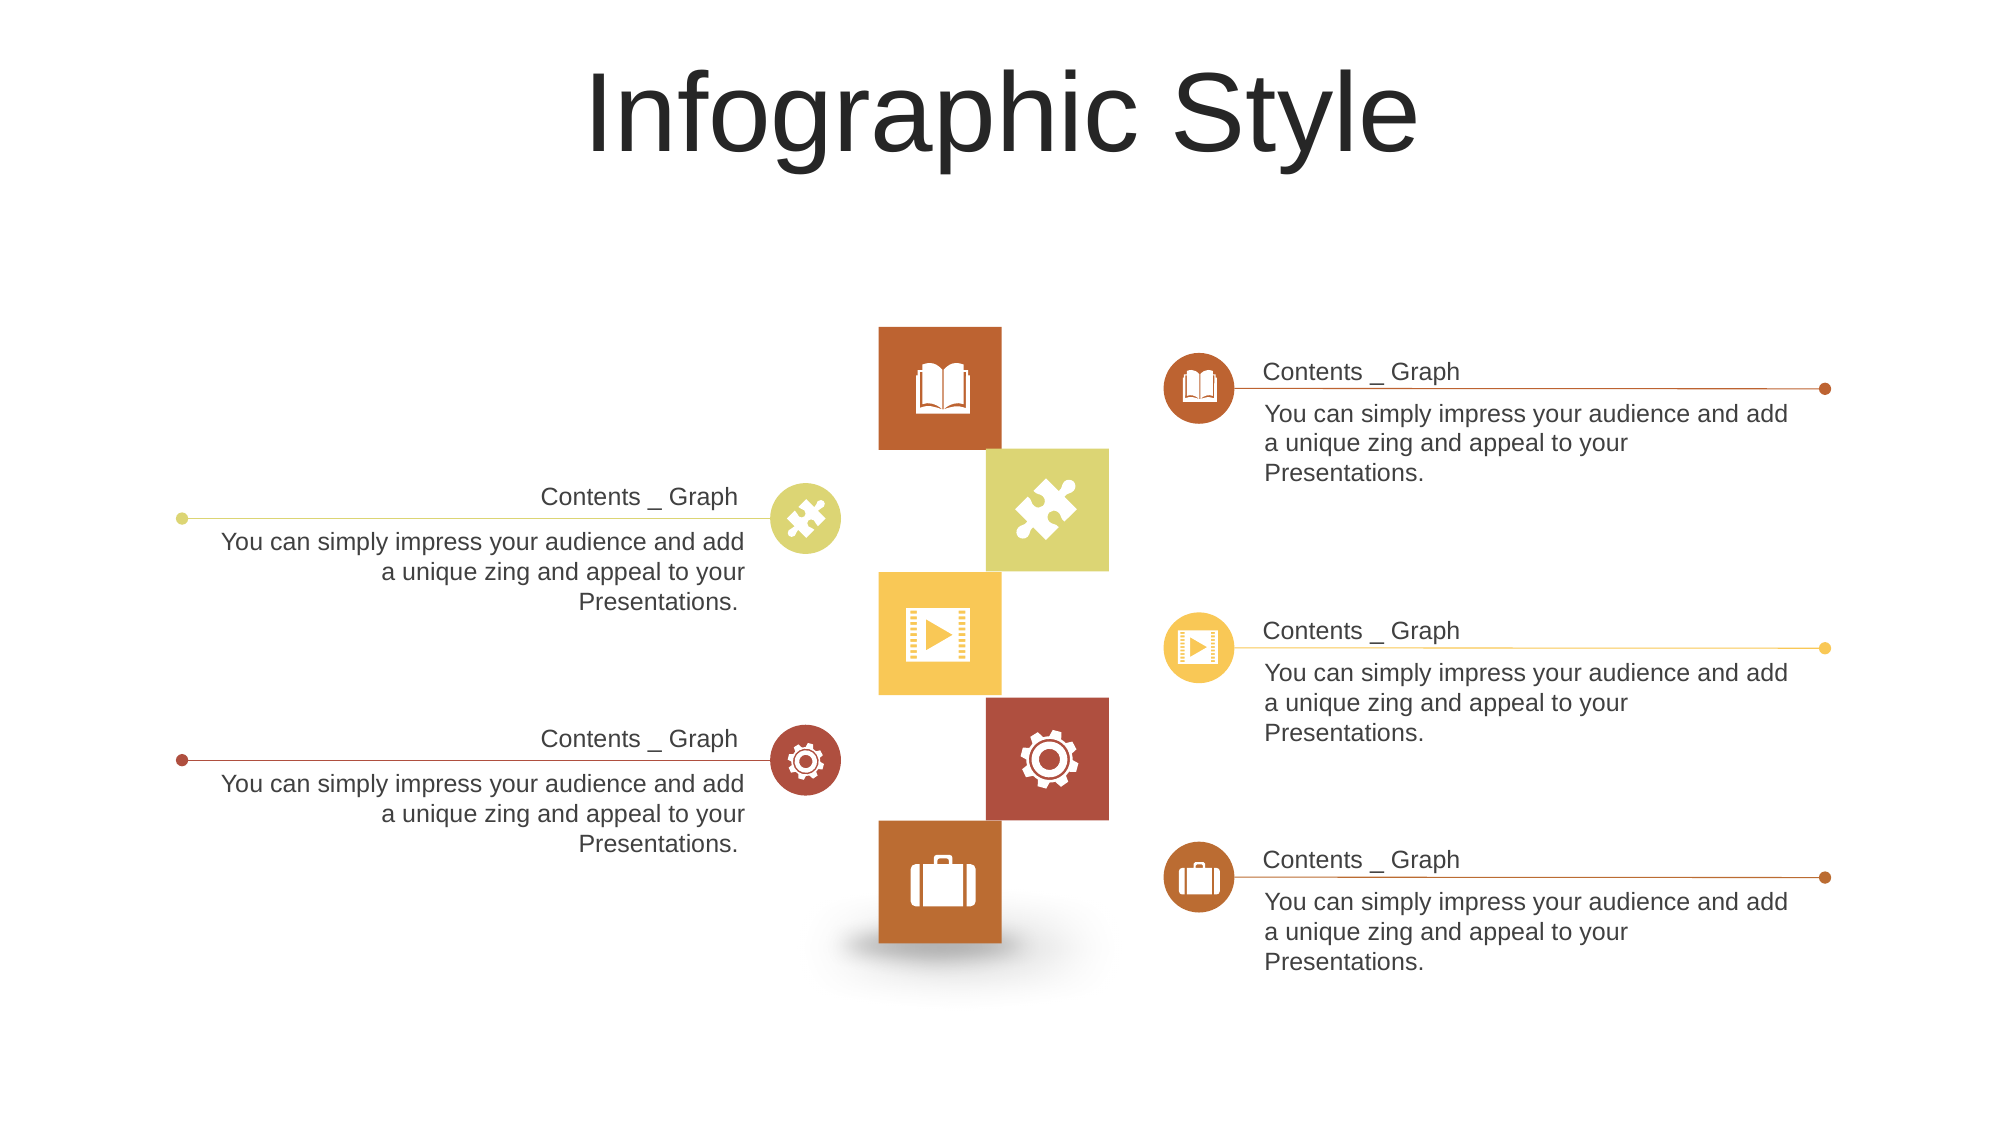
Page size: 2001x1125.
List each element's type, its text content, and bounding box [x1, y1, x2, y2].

text_box [1177, 861, 1221, 878]
text_box You can simply impress your audience and add a unique zing and appeal to your Presentations. [1249, 879, 1805, 983]
text_box Contents _ Graph [1247, 347, 1804, 388]
text_box Contents _ Graph [1247, 878, 1804, 882]
text_box [769, 482, 843, 555]
text_box Contents _ Graph [1247, 389, 1804, 393]
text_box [684, 878, 1235, 1017]
text_box Contents _ Graph [1247, 836, 1804, 877]
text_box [878, 326, 1109, 944]
text_box [786, 741, 827, 782]
text_box [1177, 629, 1219, 665]
text_box [769, 723, 843, 797]
list Infographic Style [53, 55, 1952, 175]
text_box You can simply impress your audience and add a unique zing and appeal to your Presentations. [1249, 649, 1805, 754]
text_box Contents _ Graph [205, 714, 761, 760]
text_box You can simply impress your audience and add a unique zing and appeal to your Presentations. [205, 761, 761, 865]
text_box [1181, 368, 1218, 403]
text_box [1162, 611, 1236, 685]
text_box Contents _ Graph [205, 473, 761, 518]
text_box Contents _ Graph [1247, 607, 1804, 647]
text_box [1162, 840, 1236, 878]
text_box You can simply impress your audience and add a unique zing and appeal to your Presentations. [1249, 390, 1805, 495]
text_box [1162, 351, 1236, 425]
text_box You can simply impress your audience and add a unique zing and appeal to your Presentations. [205, 519, 761, 624]
text_box [785, 497, 828, 540]
